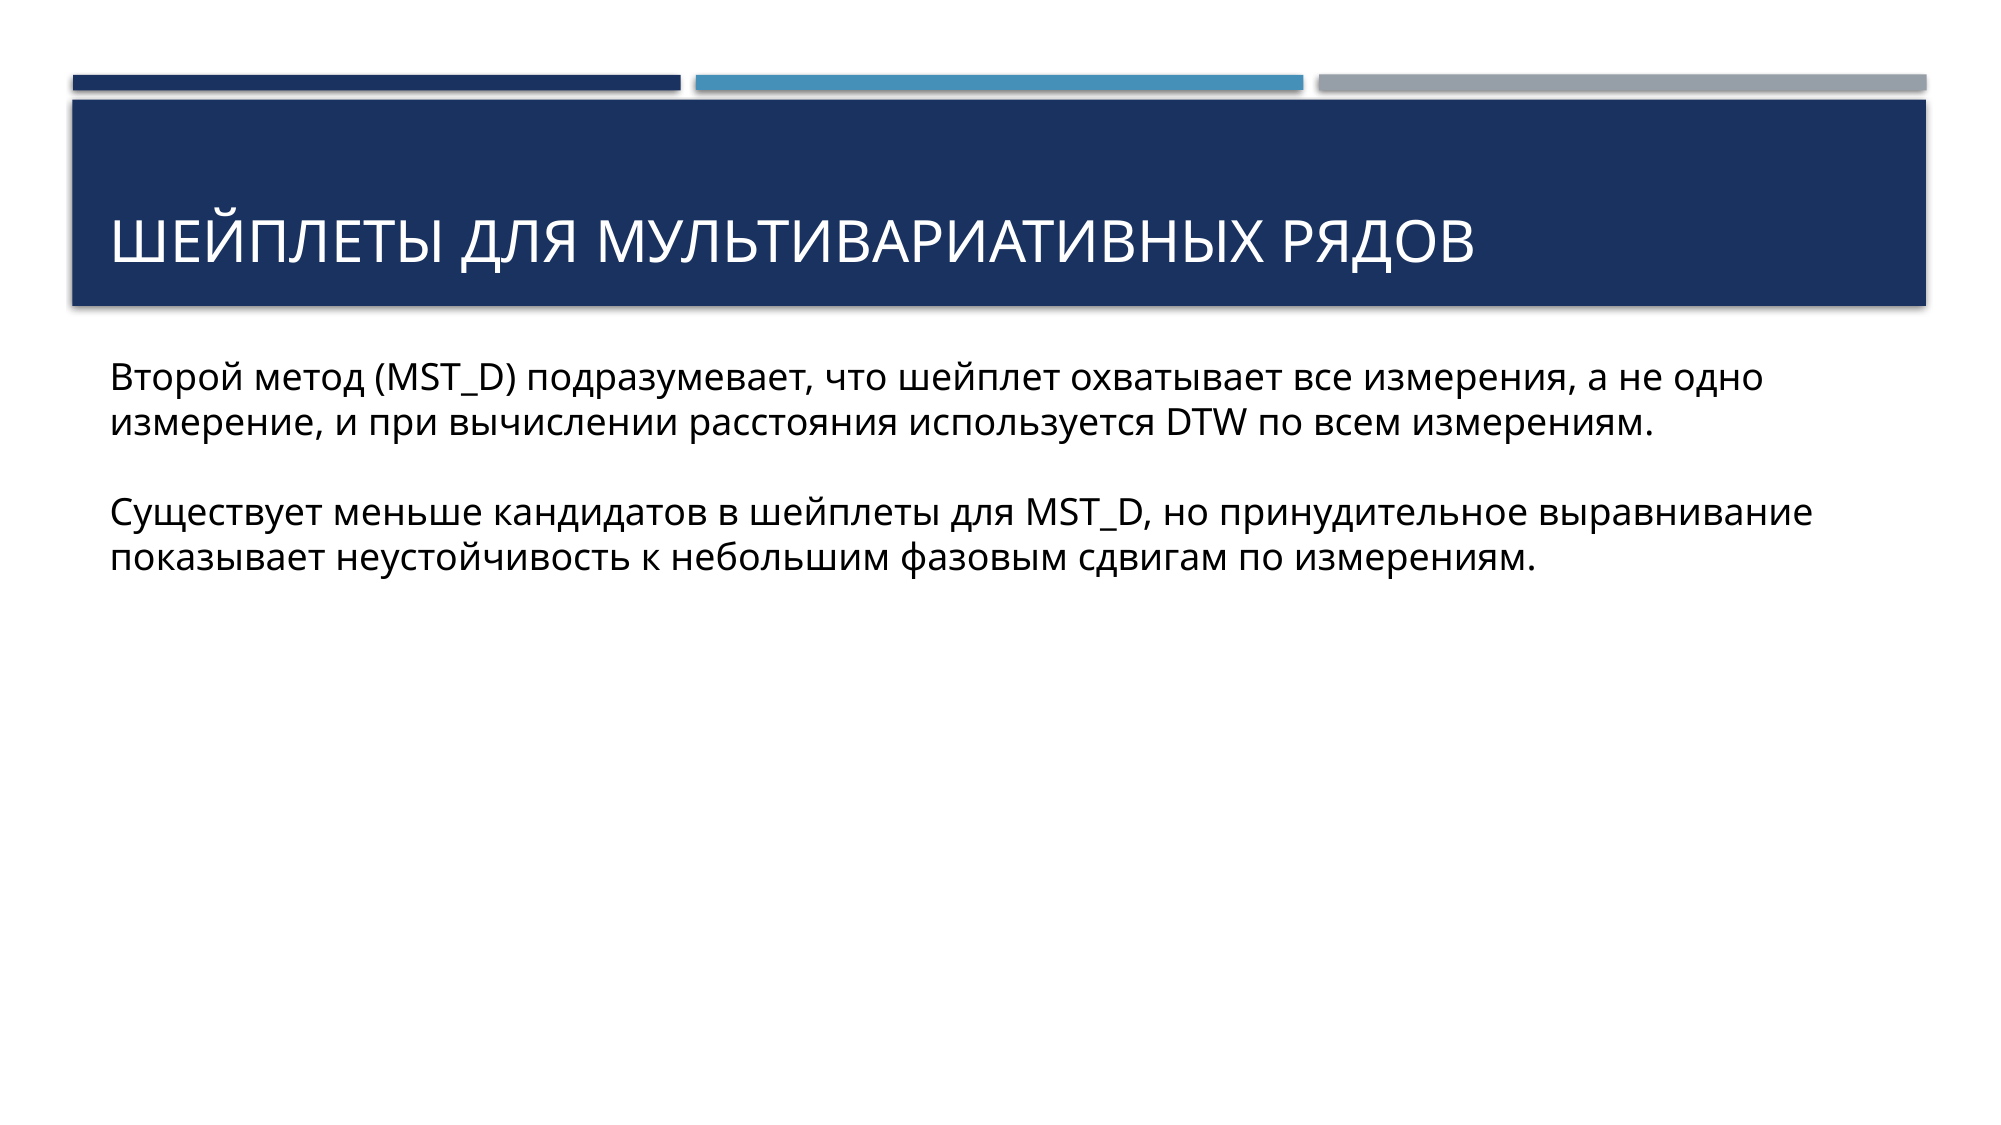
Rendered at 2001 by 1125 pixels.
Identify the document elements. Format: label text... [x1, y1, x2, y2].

title ШЕЙПЛЕТЫ ДЛЯ МУЛЬТИВАРИАТИВНЫХ РЯДОВ [94, 119, 1904, 282]
text_box Второй метод (MST_D) подразумевает, что шейплет охватывает все измерения, а не одно измерение, и при вычислении расстояния используется DTW по всем измерениям. Существует меньше кандидатов в шейплеты для MST_D, но принудительное выравнивание показывает неустойчивость к небольшим фазовым сдвигам по измерениям. [94, 345, 1905, 586]
